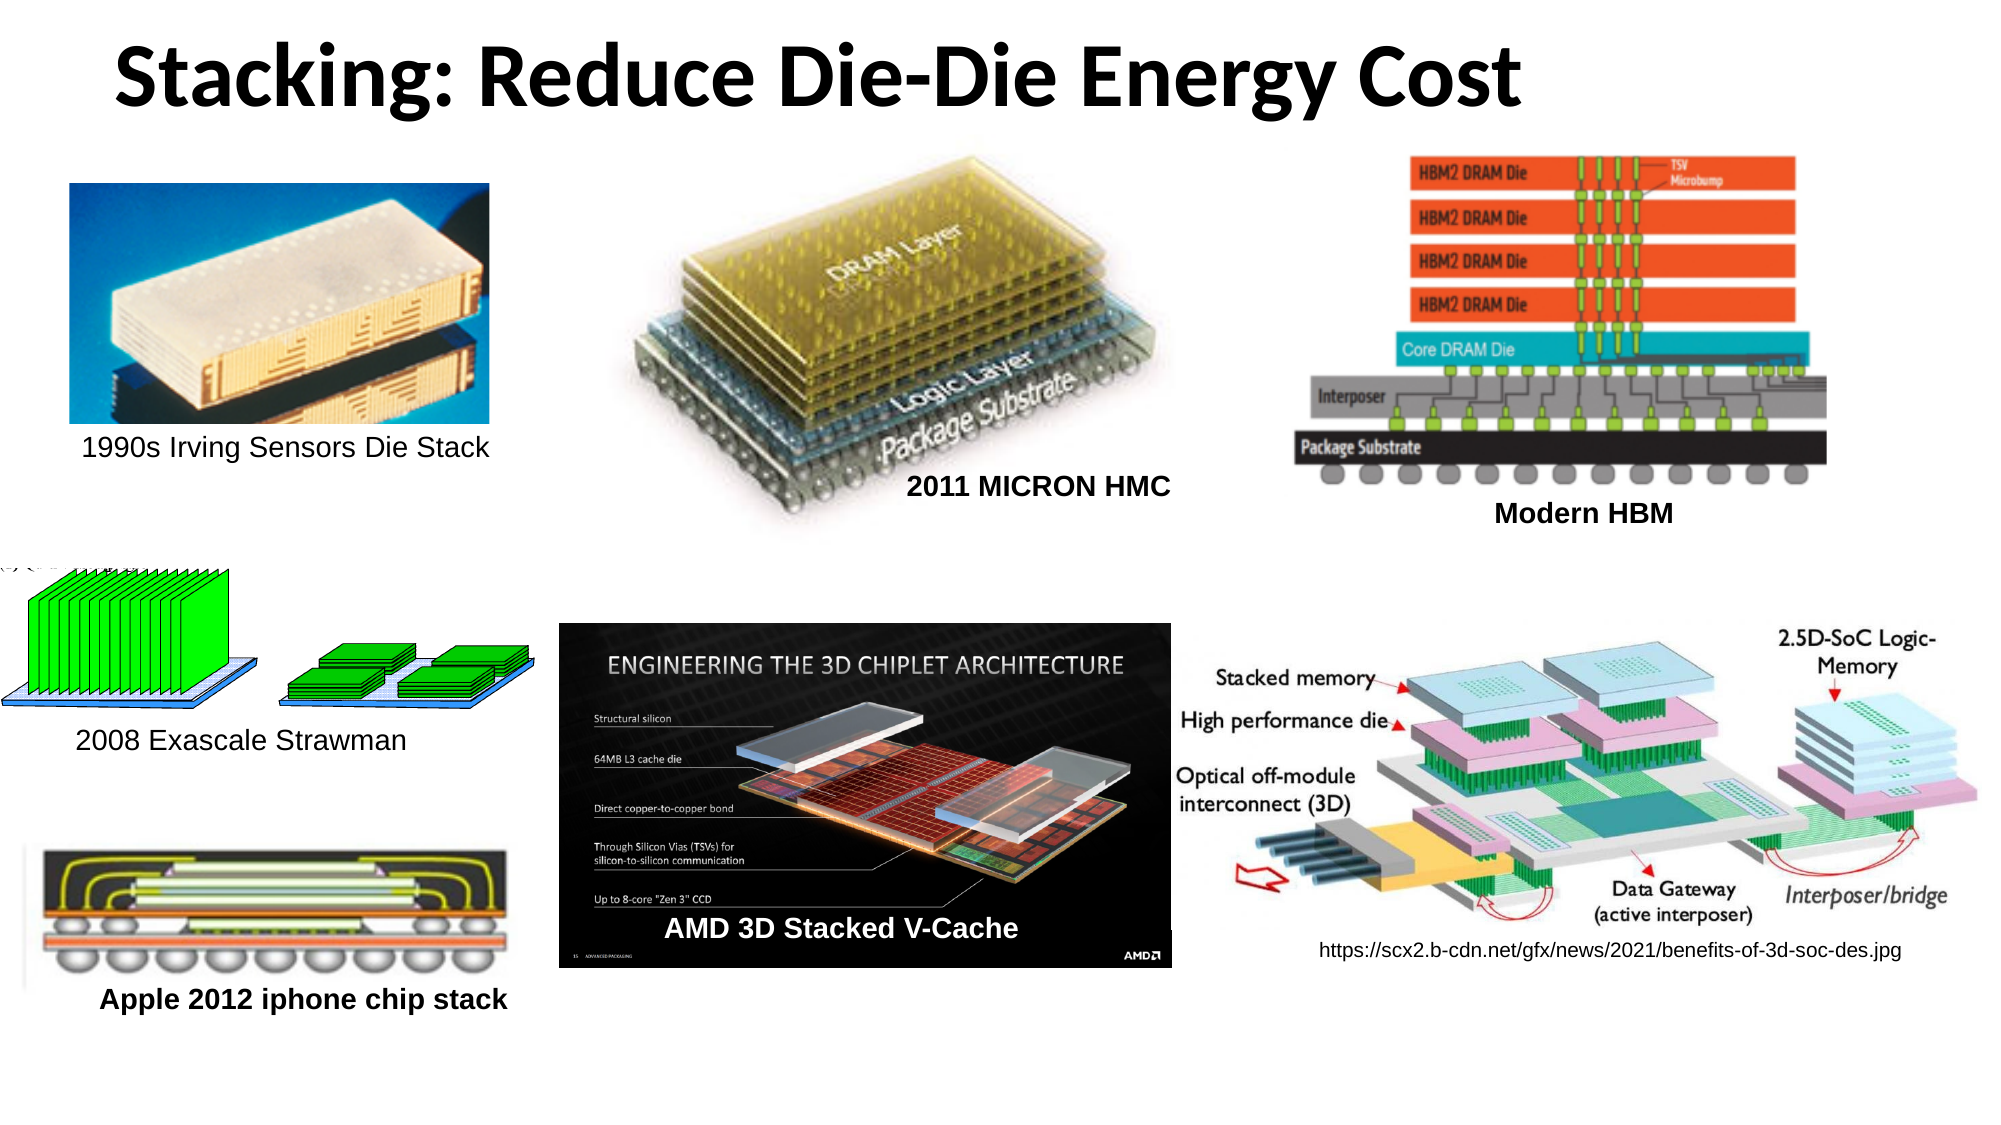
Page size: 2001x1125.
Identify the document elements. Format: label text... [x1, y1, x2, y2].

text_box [587, 116, 1200, 569]
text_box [0, 832, 525, 1024]
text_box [559, 623, 1173, 968]
text_box https://scx2.b-cdn.net/gfx/news/2021/benefits-of-3d-soc-des.jpg [1304, 938, 1917, 969]
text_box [1283, 147, 1827, 538]
title Stacking: Reduce Die-Die Energy Cost [99, 0, 1900, 159]
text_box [0, 567, 536, 765]
picture [1171, 618, 1982, 930]
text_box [65, 183, 507, 472]
